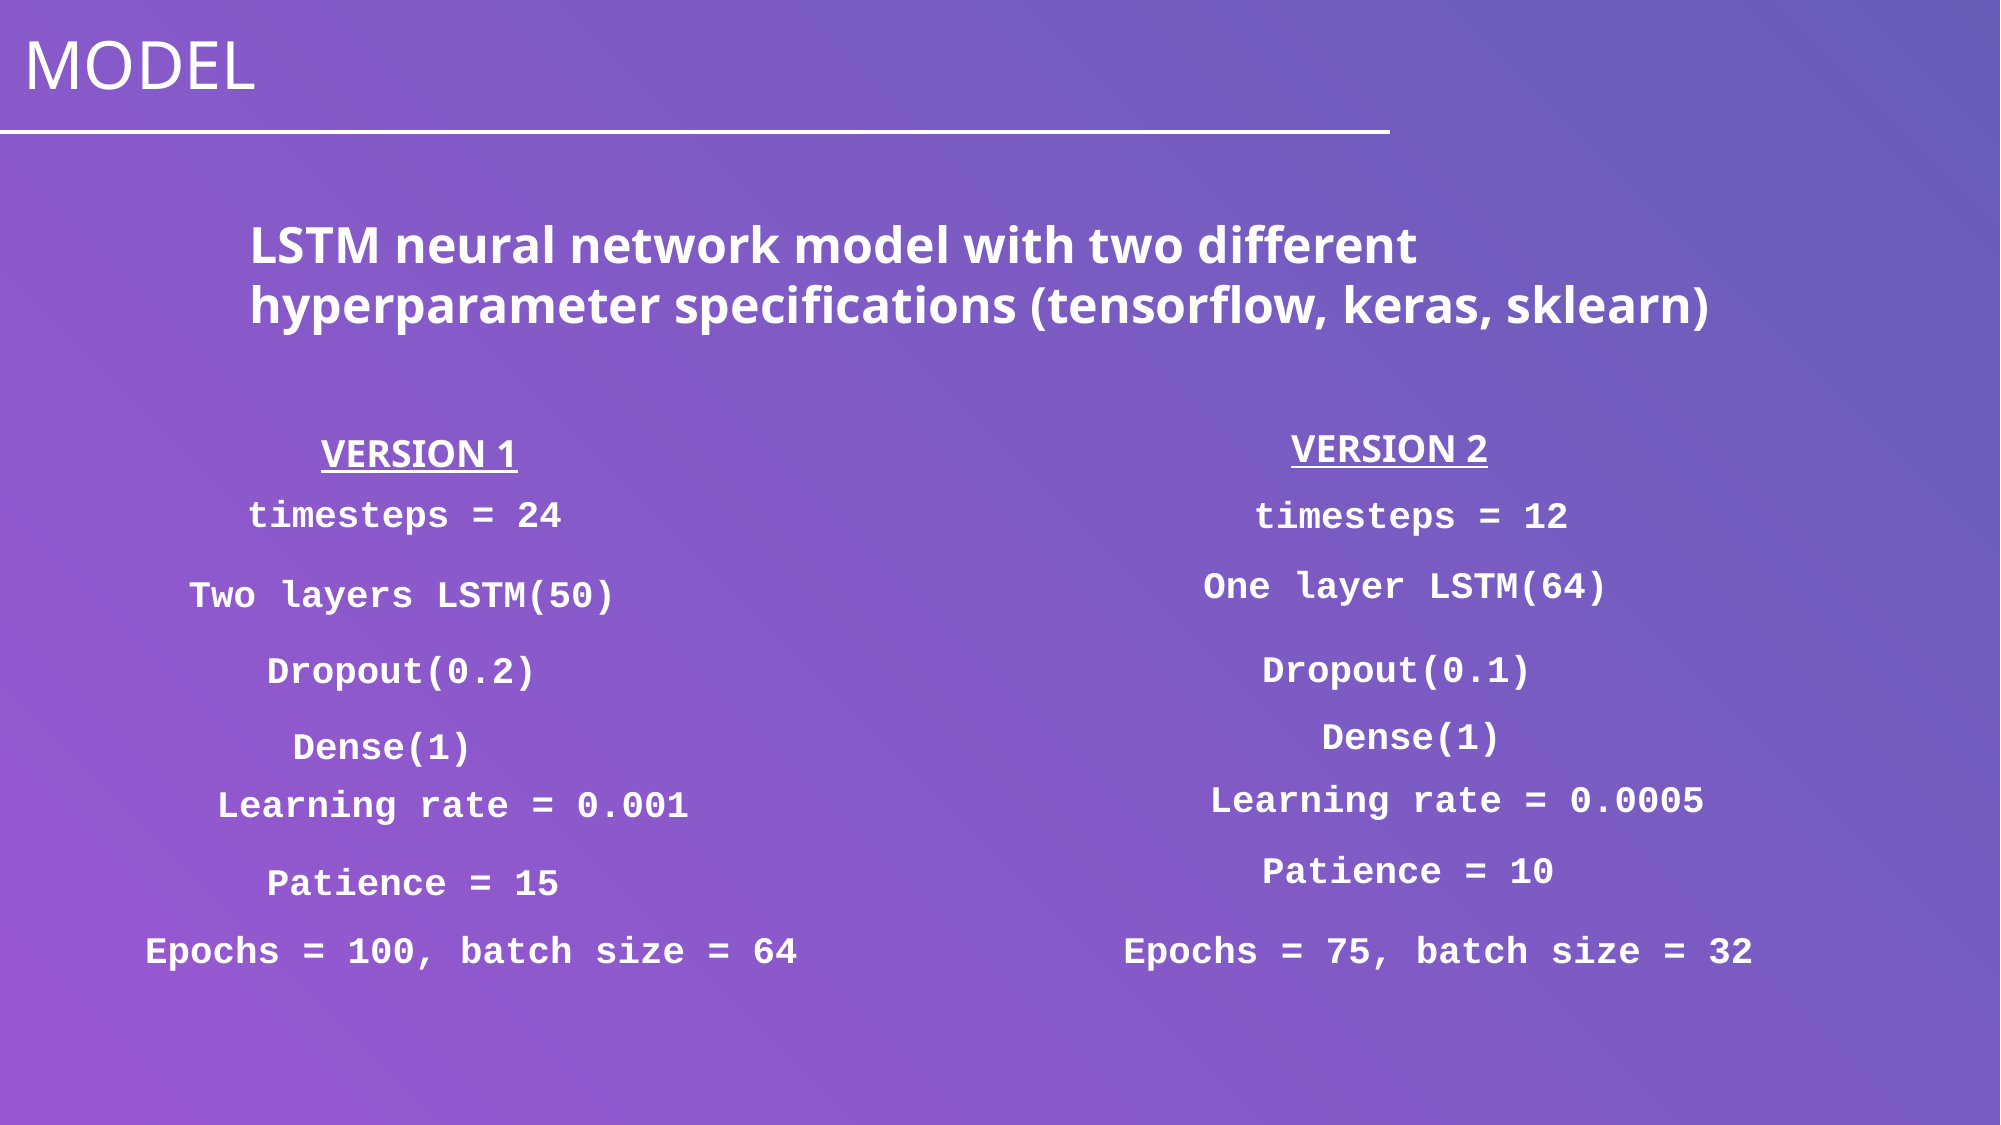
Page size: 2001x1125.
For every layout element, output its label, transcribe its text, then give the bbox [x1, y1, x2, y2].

text_box VERSION 1 [306, 422, 534, 483]
text_box Learning rate = 0.0005 [1194, 782, 1799, 827]
text_box Epochs = 100, batch size = 64 [130, 933, 843, 979]
text_box Patience = 15 [252, 865, 661, 910]
text_box [0, 0, 2000, 1125]
text_box Dropout(0.2) [252, 654, 570, 699]
text_box Learning rate = 0.001 [201, 788, 742, 833]
text_box One layer LSTM(64) [1188, 568, 1685, 614]
text_box Dropout(0.1) [1247, 652, 1565, 698]
text_box Dense(1) [277, 730, 665, 775]
text_box Dense(1) [1306, 720, 1652, 765]
text_box Epochs = 75, batch size = 32 [1108, 933, 1902, 979]
text_box timesteps = 24 [232, 498, 742, 543]
text_box Patience = 10 [1247, 853, 1637, 899]
text_box Two layers LSTM(50) [173, 577, 634, 623]
text_box VERSION 2 [1276, 417, 1504, 478]
text_box LSTM neural network model with two different hyperparameter specifications (tensorflow, keras, sklearn) [234, 206, 1745, 342]
text_box timesteps = 12 [1238, 498, 1615, 544]
title MODEL [8, 4, 1936, 133]
